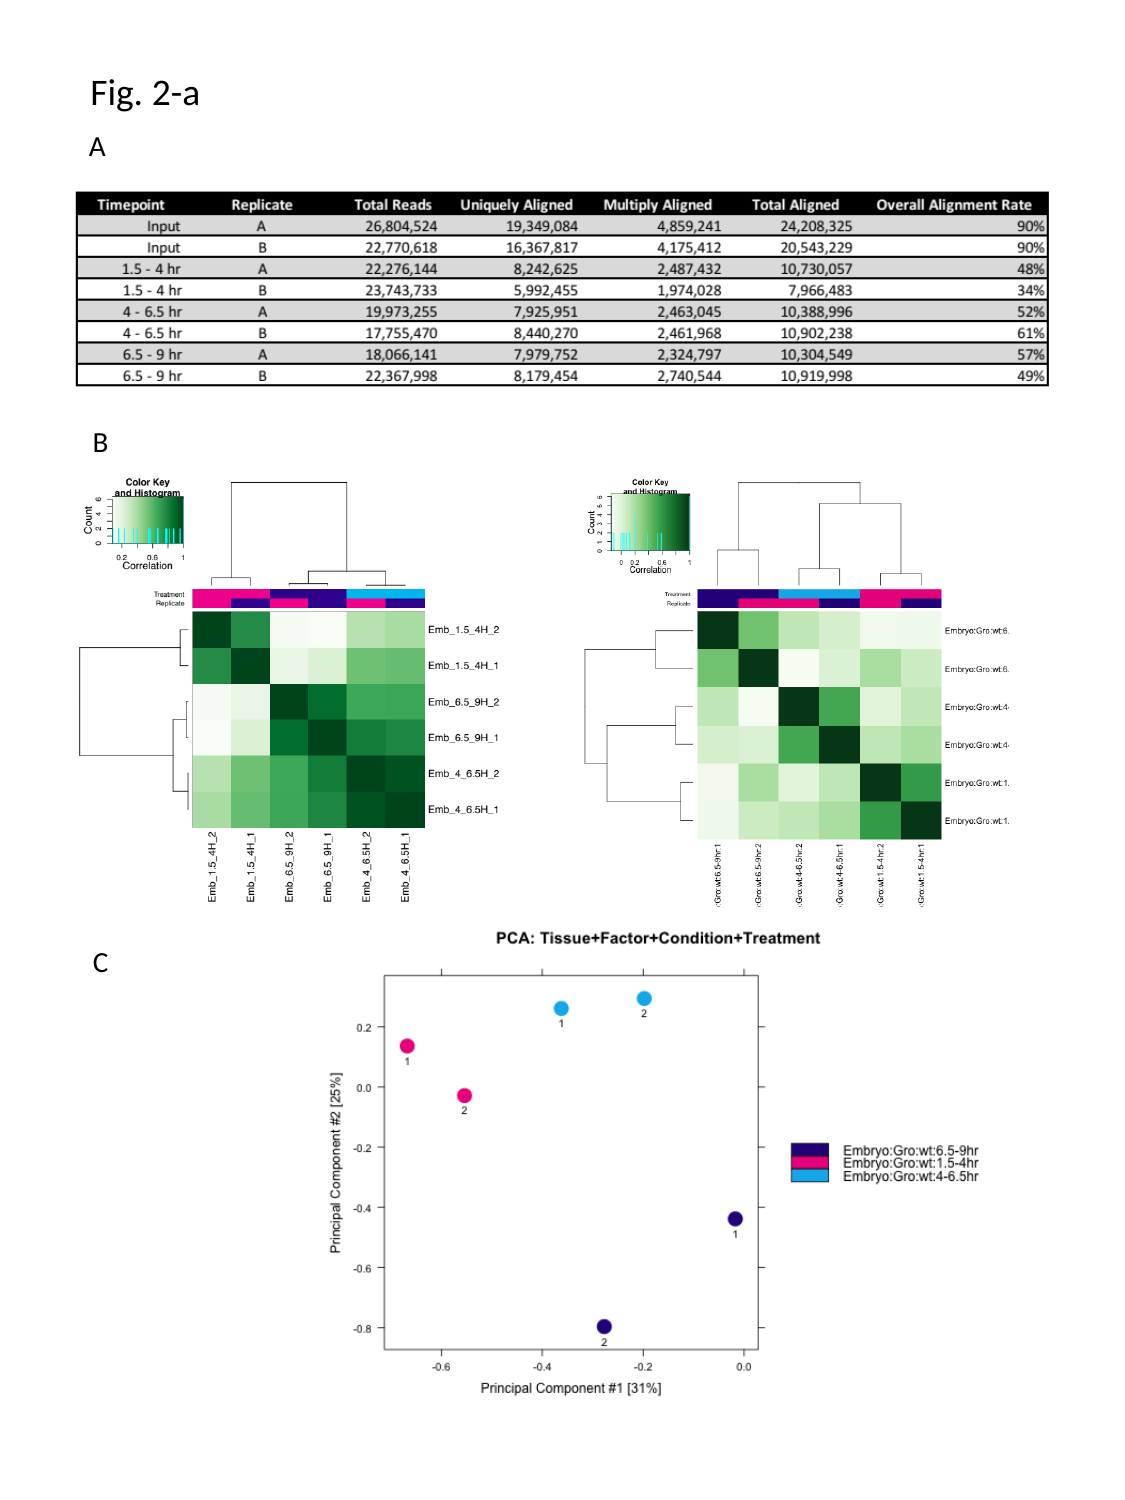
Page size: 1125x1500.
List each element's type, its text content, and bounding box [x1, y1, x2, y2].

picture [0, 90, 1125, 1500]
text_box Fig. 2-a [75, 60, 216, 90]
text_box C [78, 961, 124, 986]
